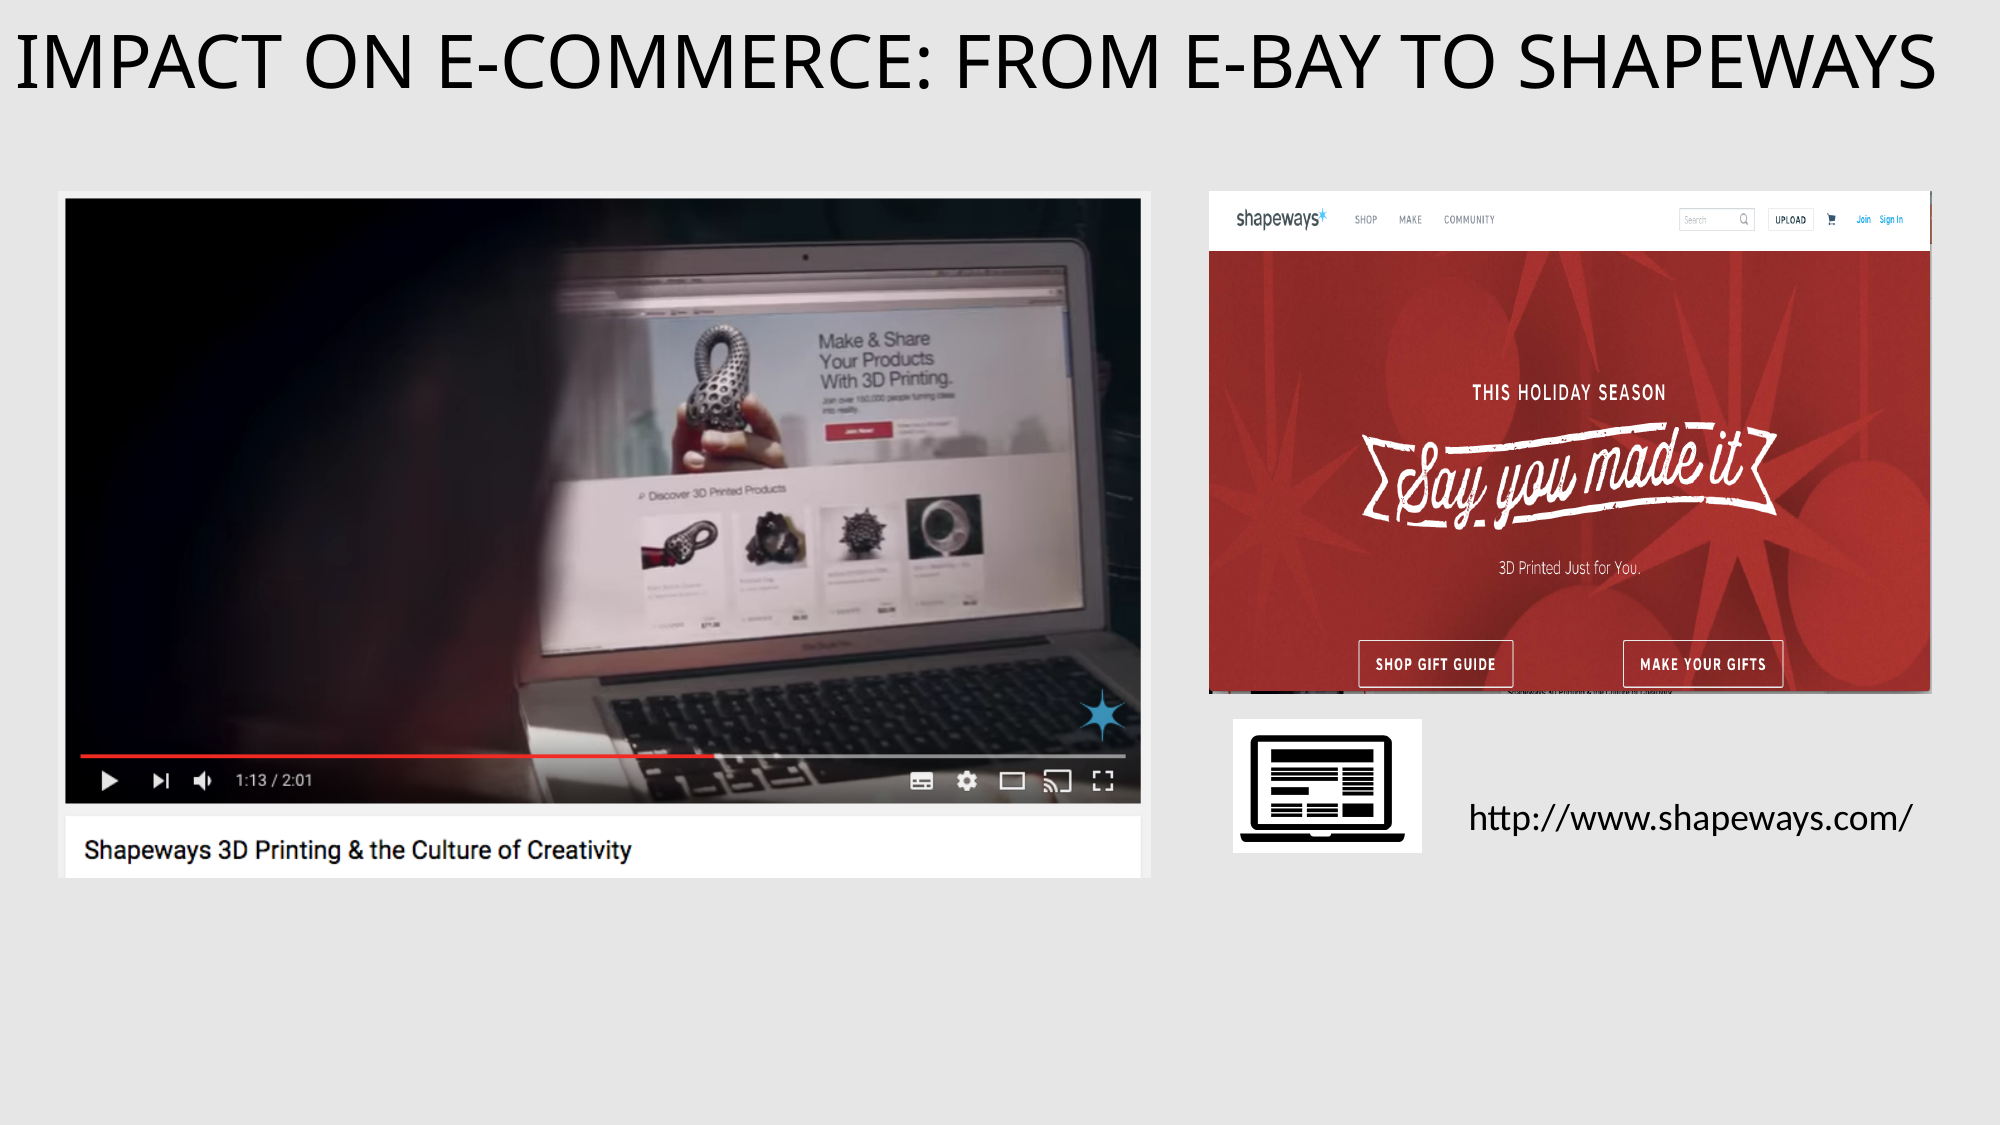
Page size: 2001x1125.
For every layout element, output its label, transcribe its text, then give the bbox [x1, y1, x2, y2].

title IMPACT ON E-COMMERCE: FROM E-BAY TO SHAPEWAYS [0, 0, 2000, 218]
text_box http://www.shapeways.com/ [1453, 785, 1929, 846]
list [58, 191, 1151, 878]
picture [1233, 719, 1422, 853]
picture [1209, 191, 1932, 694]
